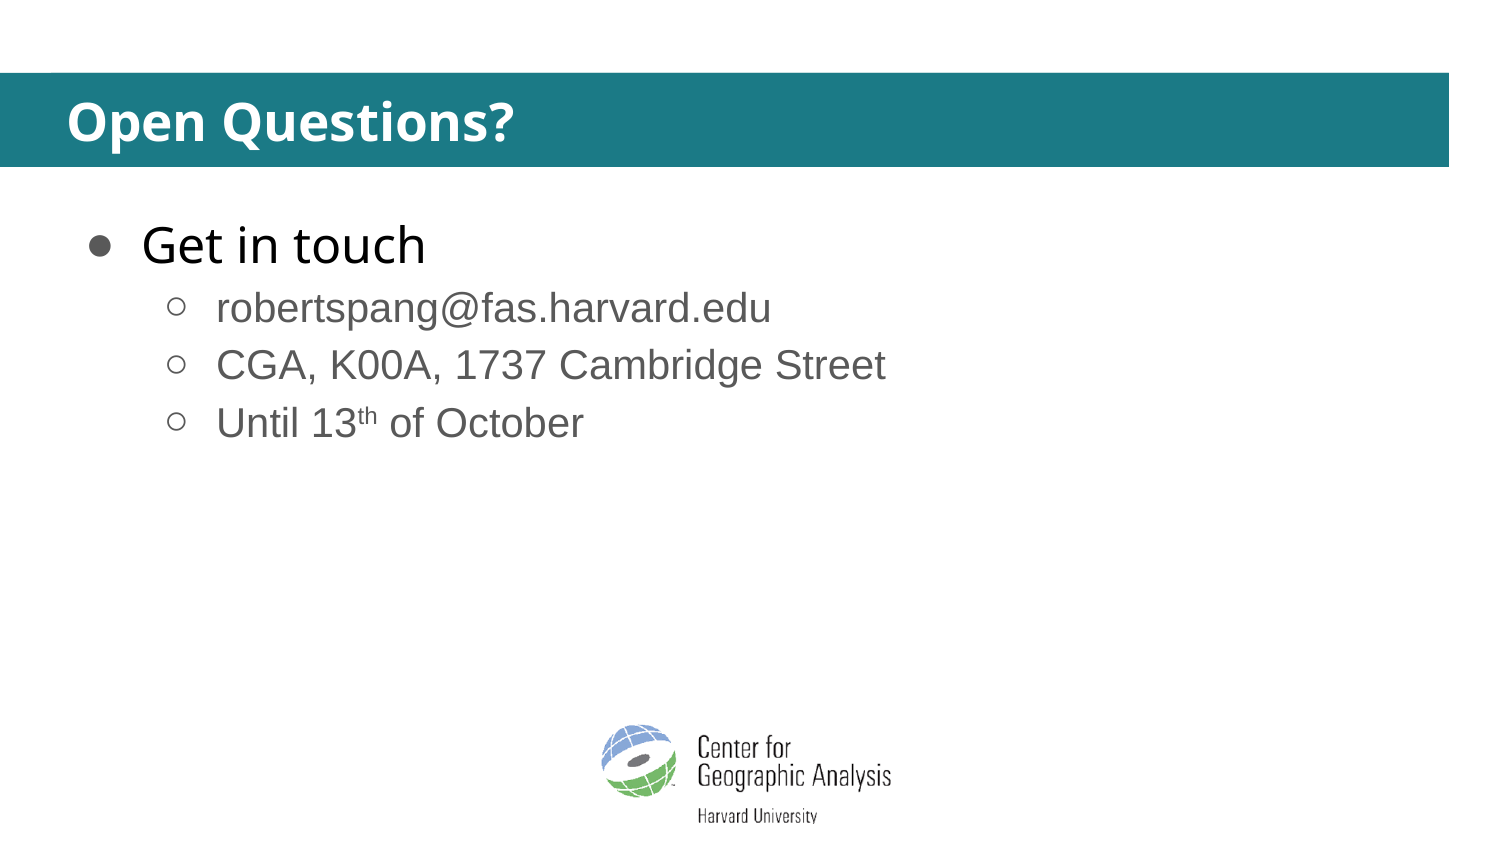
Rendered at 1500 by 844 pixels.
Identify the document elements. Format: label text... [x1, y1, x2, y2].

list Get in touch robertspang@fas.harvard.edu CGA, K00A, 1737 Cambridge Street Until 13th of October [51, 189, 1449, 701]
title Open Questions? [51, 72, 1449, 167]
picture [601, 722, 891, 824]
